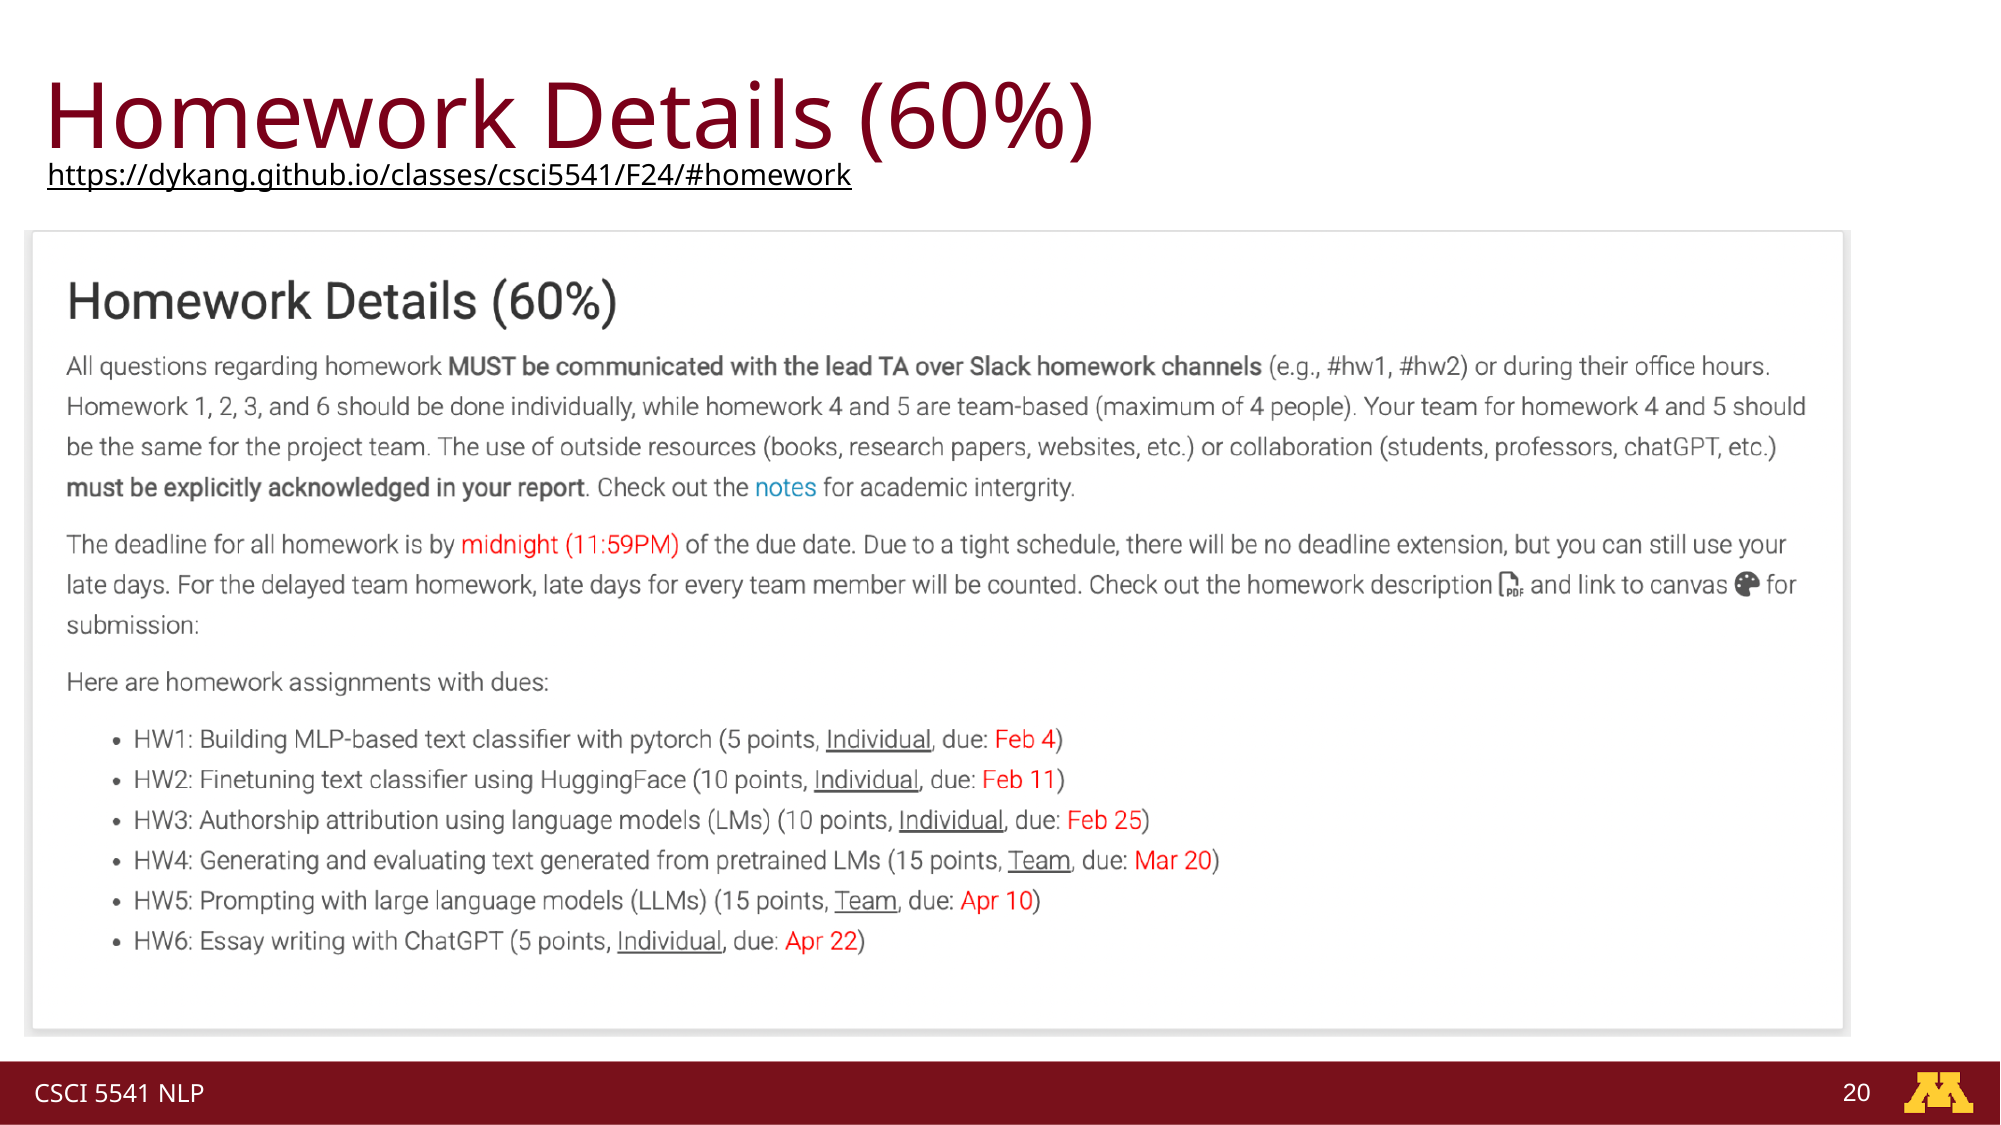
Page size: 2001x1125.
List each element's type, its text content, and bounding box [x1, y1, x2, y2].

text_box https://dykang.github.io/classes/csci5541/F24/#homework [32, 148, 1038, 204]
picture [0, 1061, 2000, 1125]
slide_number ‹#› [1751, 1061, 1886, 1122]
title Homework Details (60%) [32, 17, 1976, 206]
picture [24, 230, 1851, 1037]
